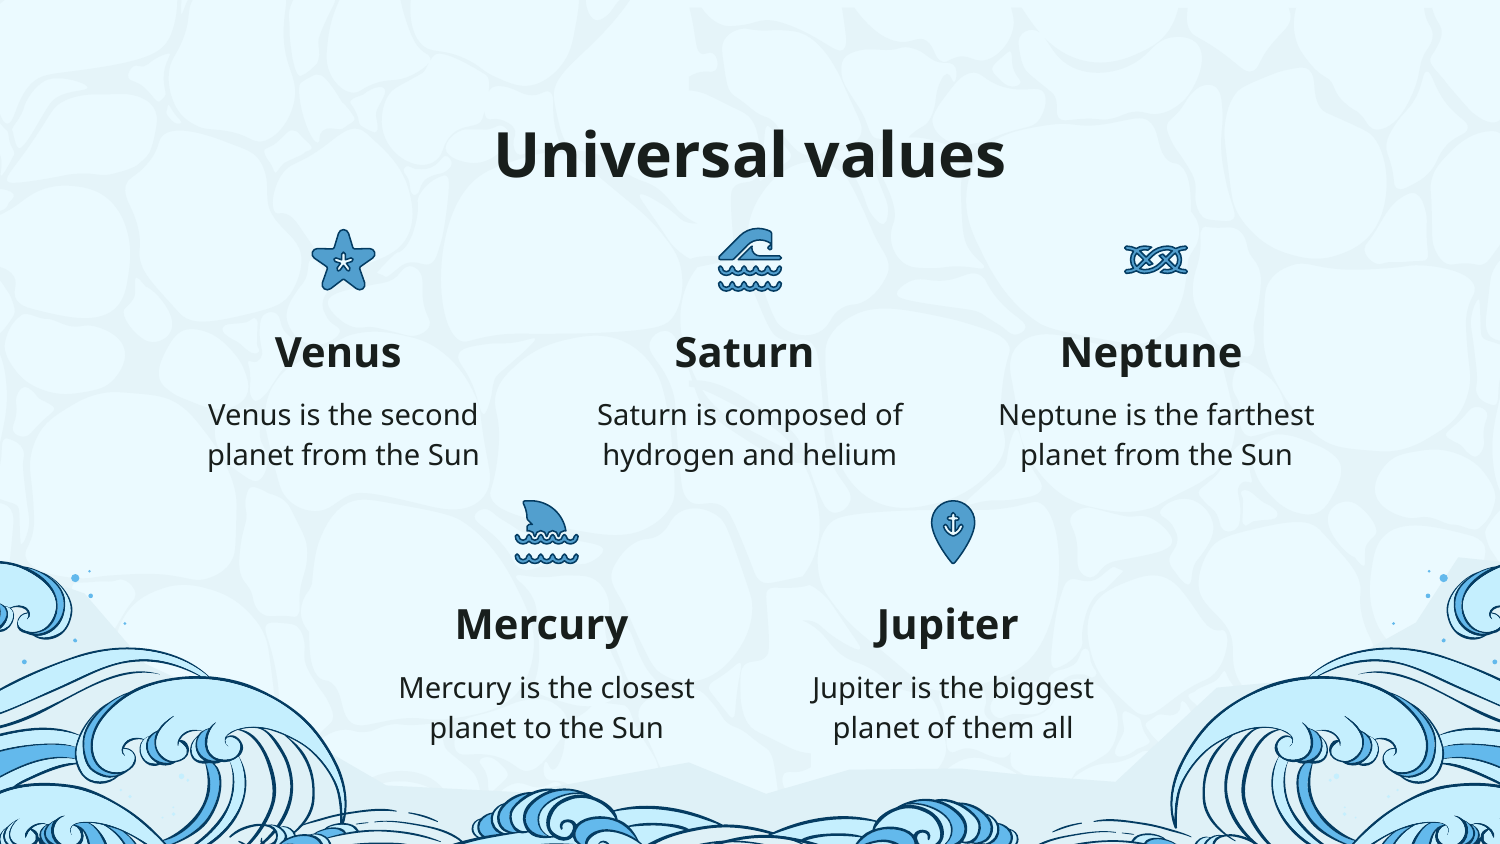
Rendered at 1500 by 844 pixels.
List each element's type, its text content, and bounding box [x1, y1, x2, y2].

text_box [931, 500, 975, 564]
subtitle Venus [168, 323, 519, 391]
subtitle Venus is the second planet from the Sun [168, 391, 519, 471]
subtitle Saturn [575, 323, 925, 391]
title Universal values [118, 88, 1382, 183]
subtitle Mercury is the closest planet to the Sun [371, 664, 722, 743]
subtitle Neptune is the farthest planet from the Sun [981, 391, 1332, 471]
subtitle Neptune [981, 323, 1332, 391]
subtitle Saturn is composed of hydrogen and helium [575, 391, 925, 471]
subtitle Jupiter [778, 596, 1129, 664]
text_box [718, 228, 782, 292]
text_box [312, 229, 375, 290]
subtitle Jupiter is the biggest planet of them all [778, 664, 1129, 743]
text_box [1124, 246, 1188, 274]
subtitle Mercury [371, 596, 722, 664]
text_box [515, 500, 579, 564]
